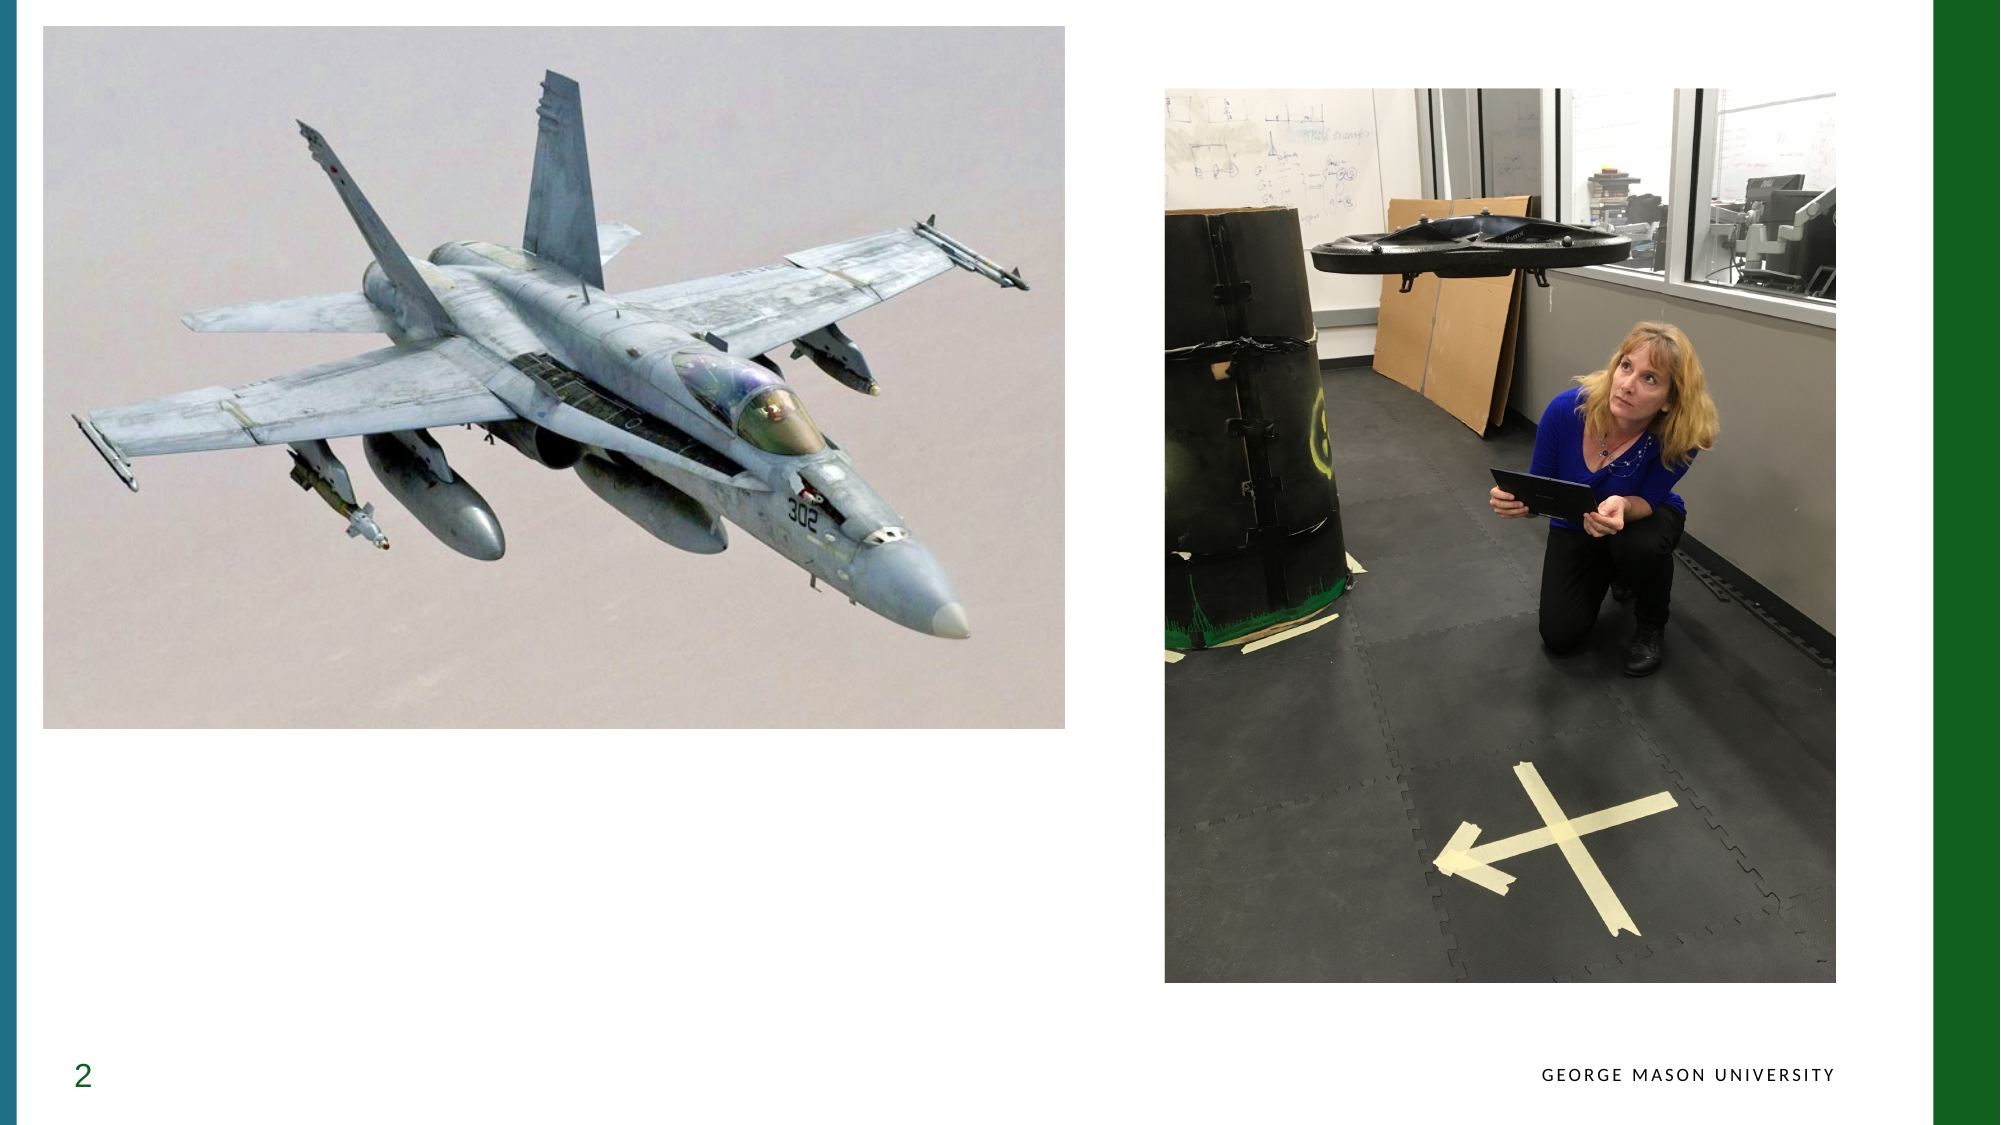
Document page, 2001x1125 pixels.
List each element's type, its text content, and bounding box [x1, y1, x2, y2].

picture [43, 26, 1948, 982]
slide_number 2 [66, 1046, 103, 1100]
